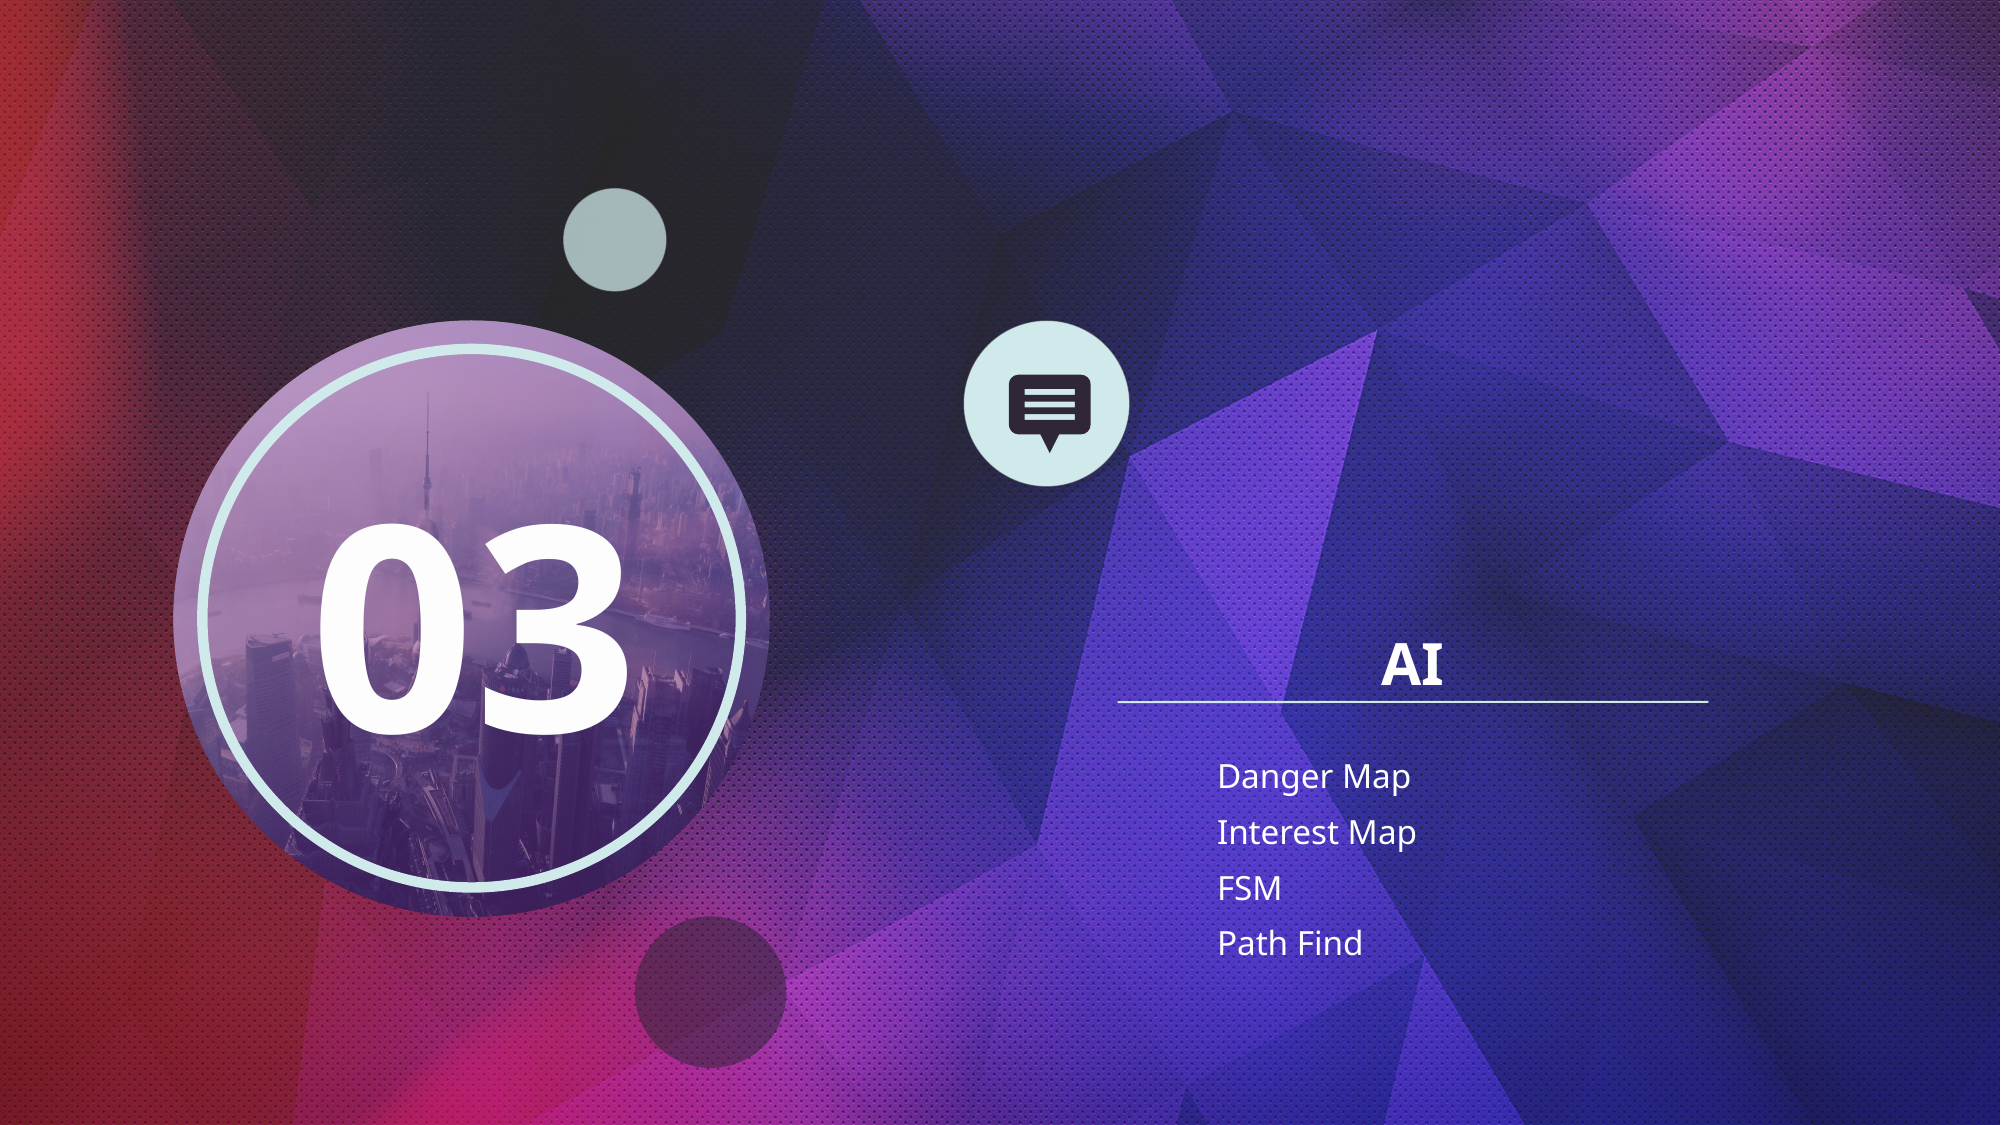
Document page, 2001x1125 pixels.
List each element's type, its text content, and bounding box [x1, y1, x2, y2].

text_box [963, 320, 1130, 487]
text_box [1008, 374, 1091, 454]
text_box [634, 916, 787, 1068]
text_box AI [1160, 592, 1666, 705]
text_box [563, 187, 667, 292]
text_box [202, 348, 741, 888]
text_box 03 [295, 437, 655, 798]
text_box [173, 320, 770, 917]
text_box Danger Map Interest Map FSM Path Find [1202, 731, 1723, 970]
picture [0, 0, 2000, 1125]
